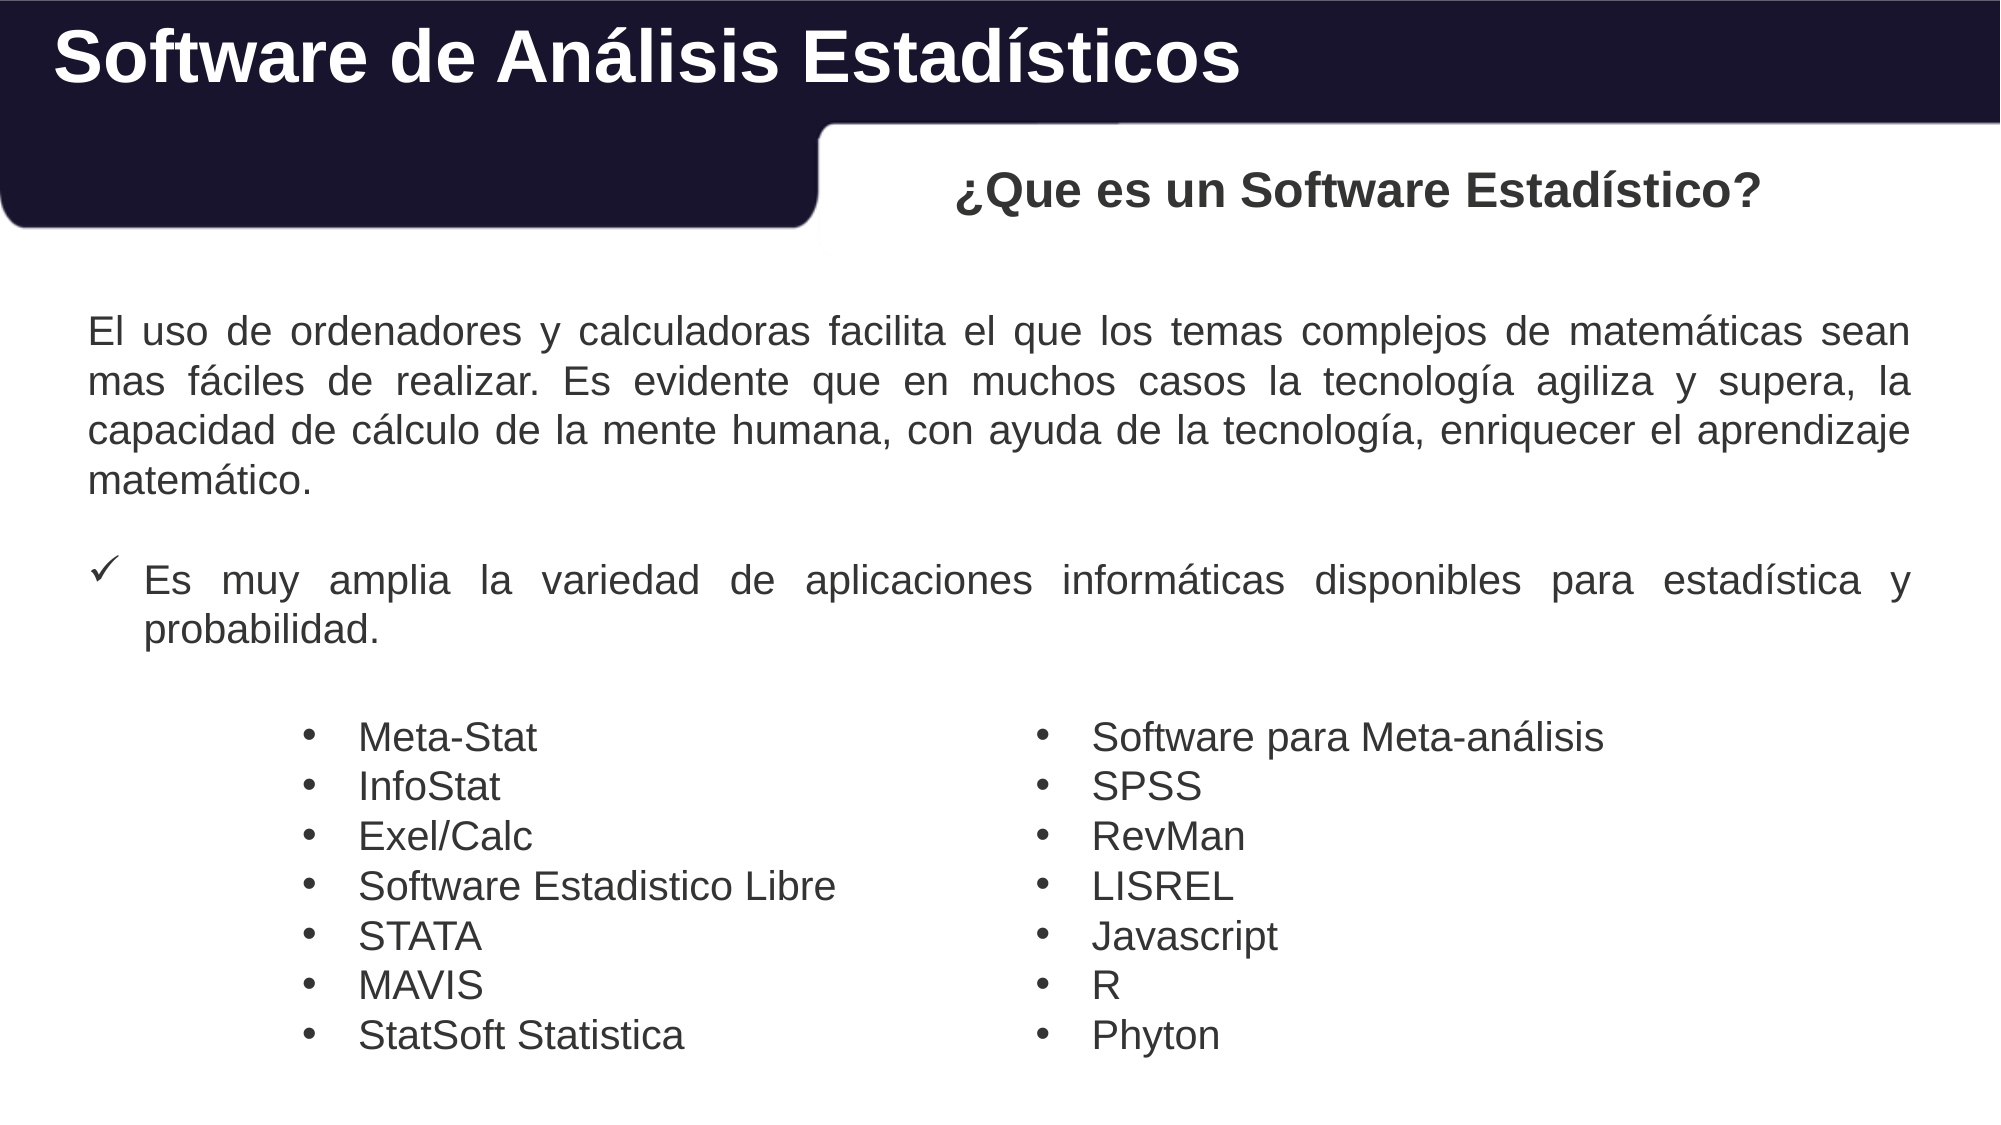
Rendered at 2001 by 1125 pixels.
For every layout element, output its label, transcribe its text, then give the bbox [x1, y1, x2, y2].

text_box Meta-Stat InfoStat Exel/Calc Software Estadistico Libre STATA MAVIS StatSoft Statistica Software para Meta-análisis SPSS RevMan LISREL Javascript R Phyton [287, 701, 1785, 1066]
text_box Software de Análisis Estadísticos [0, 0, 1433, 81]
text_box El uso de ordenadores y calculadoras facilita el que los temas complejos de matemáticas sean mas fáciles de realizar. Es evidente que en muchos casos la tecnología agiliza y supera, la capacidad de cálculo de la mente humana, con ayuda de la tecnología, enriquecer el aprendizaje matemático. Es muy amplia la variedad de aplicaciones informáticas disponibles para estadística y probabilidad. [72, 296, 1928, 660]
text_box ¿Que es un Software Estadístico? [940, 150, 1785, 226]
picture [0, 0, 2000, 1125]
